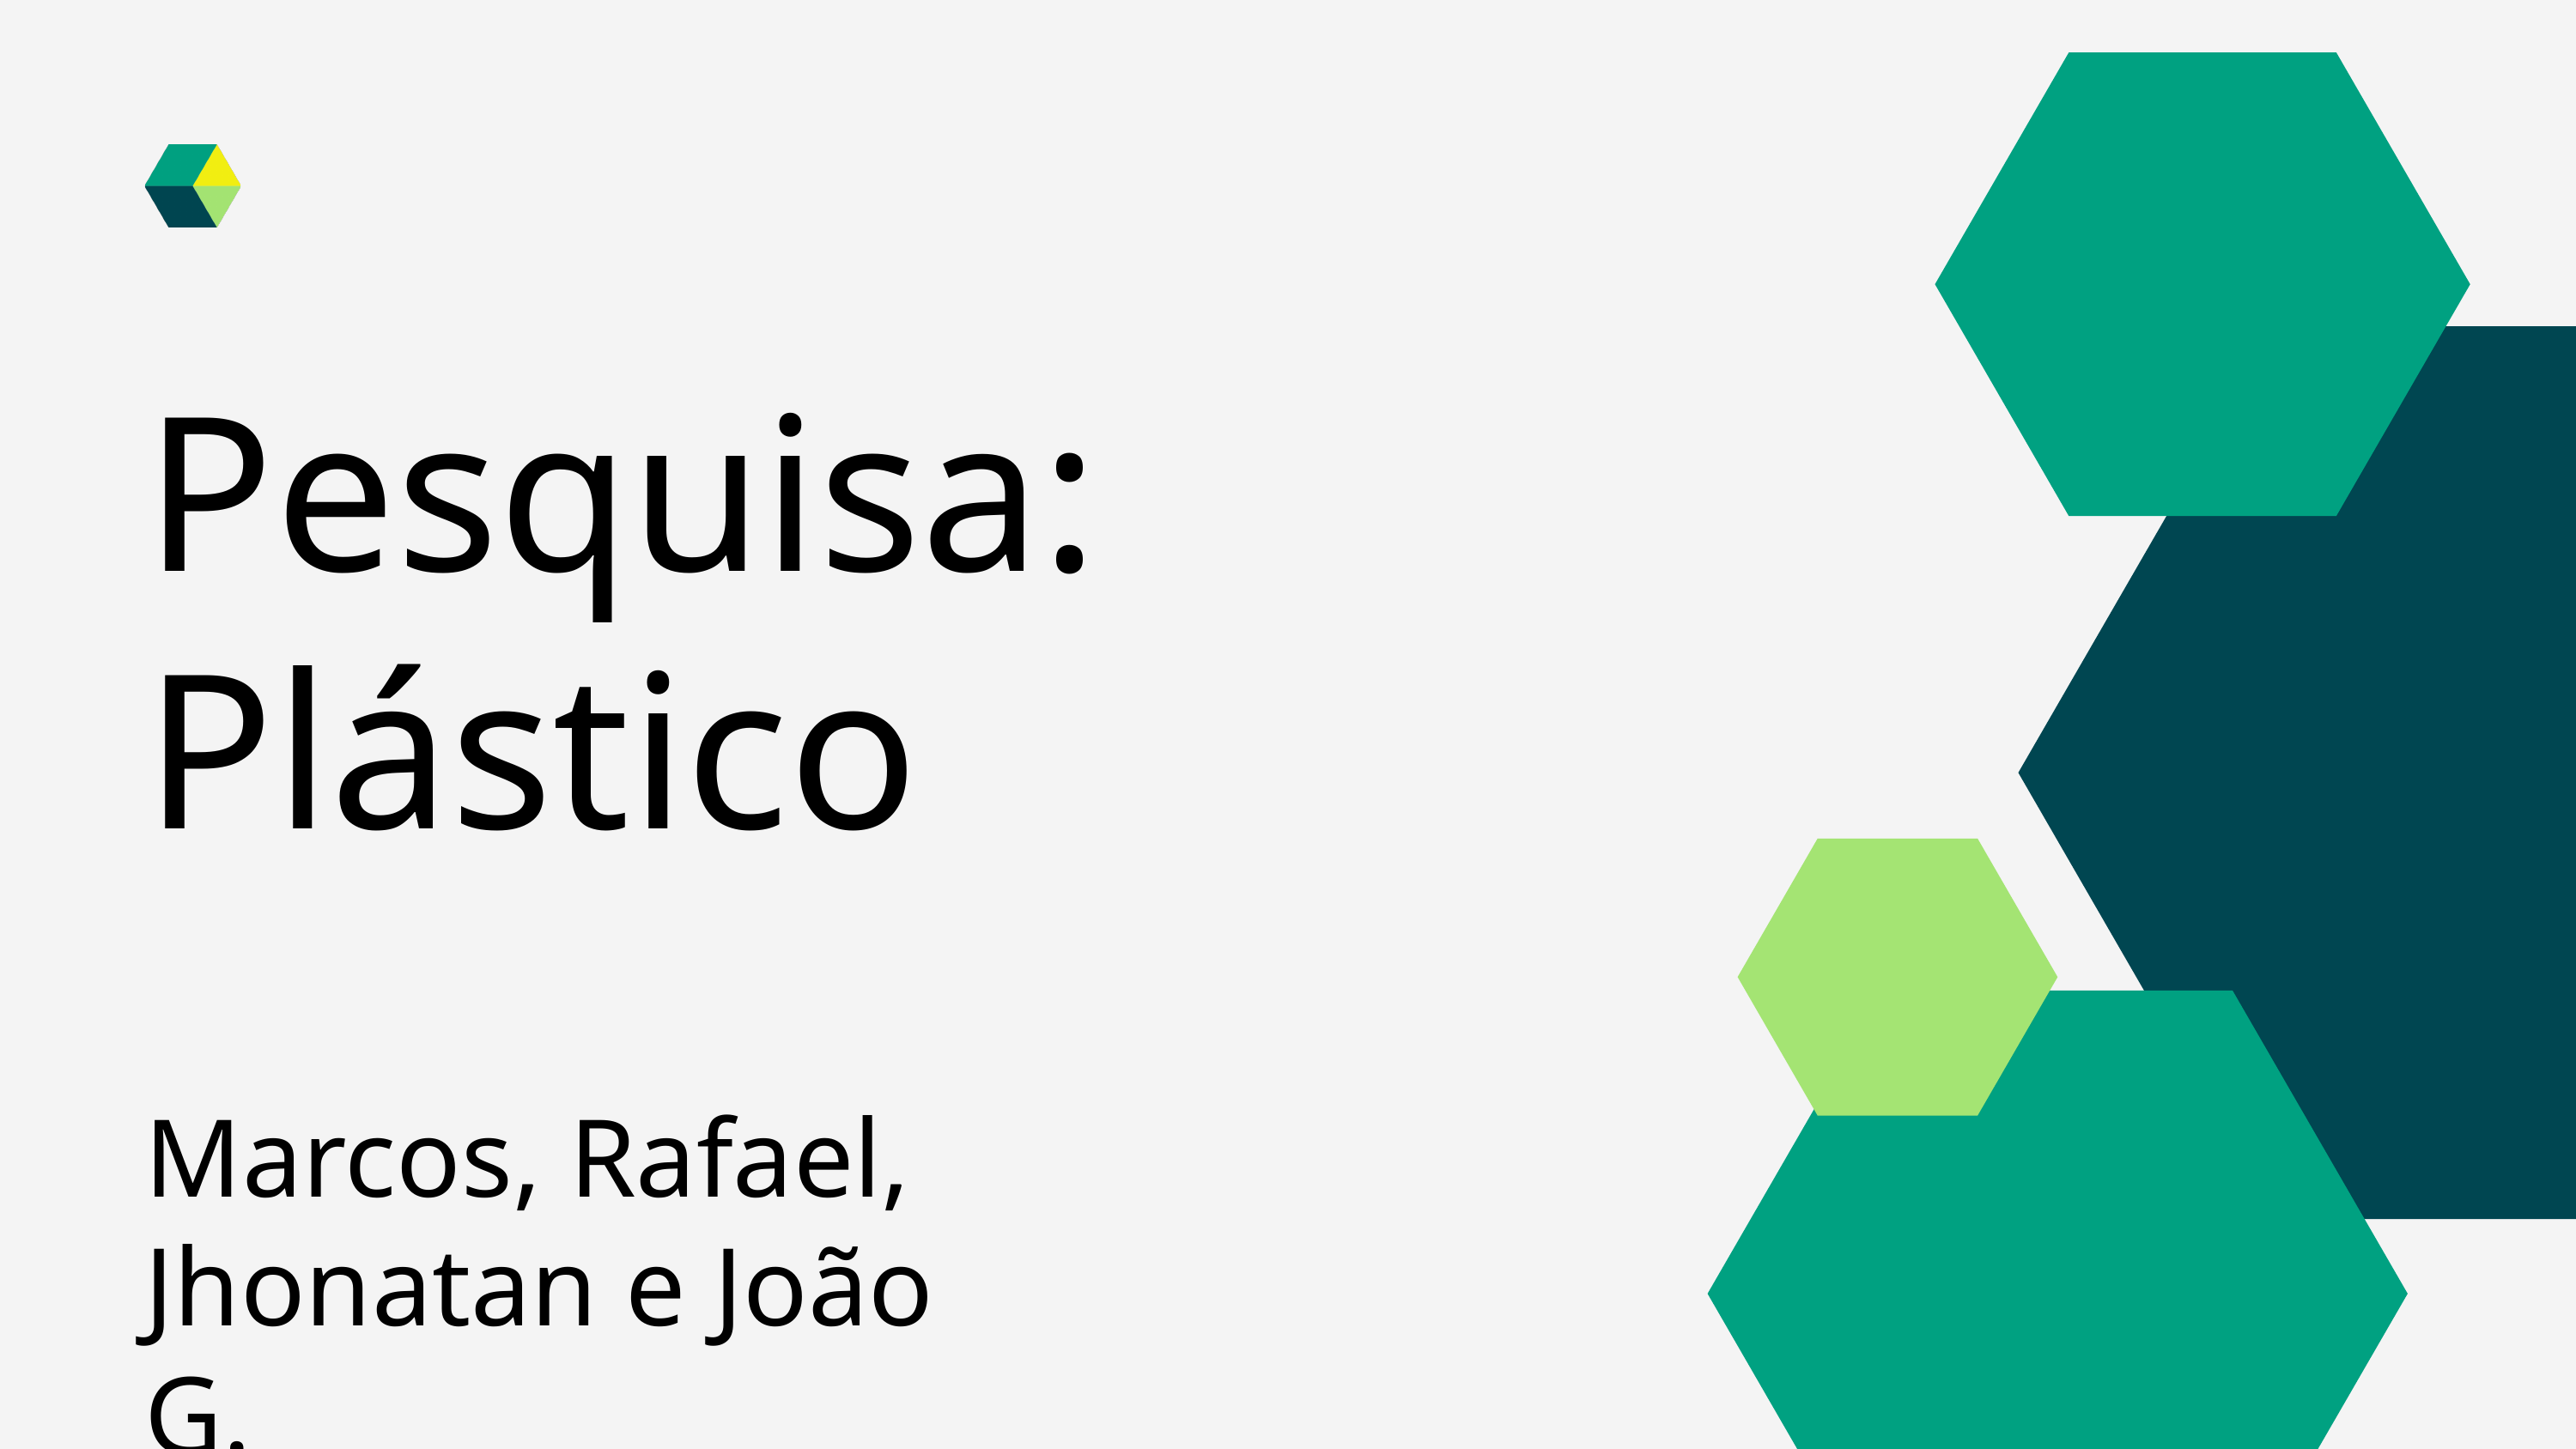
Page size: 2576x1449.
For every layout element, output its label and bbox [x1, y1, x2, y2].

text_box [144, 356, 1289, 991]
text_box [1935, 52, 2470, 517]
text_box [144, 144, 241, 227]
text_box [2018, 325, 2576, 1220]
text_box [144, 1089, 1068, 1449]
text_box [1737, 838, 2058, 1116]
text_box [1707, 990, 2409, 1449]
